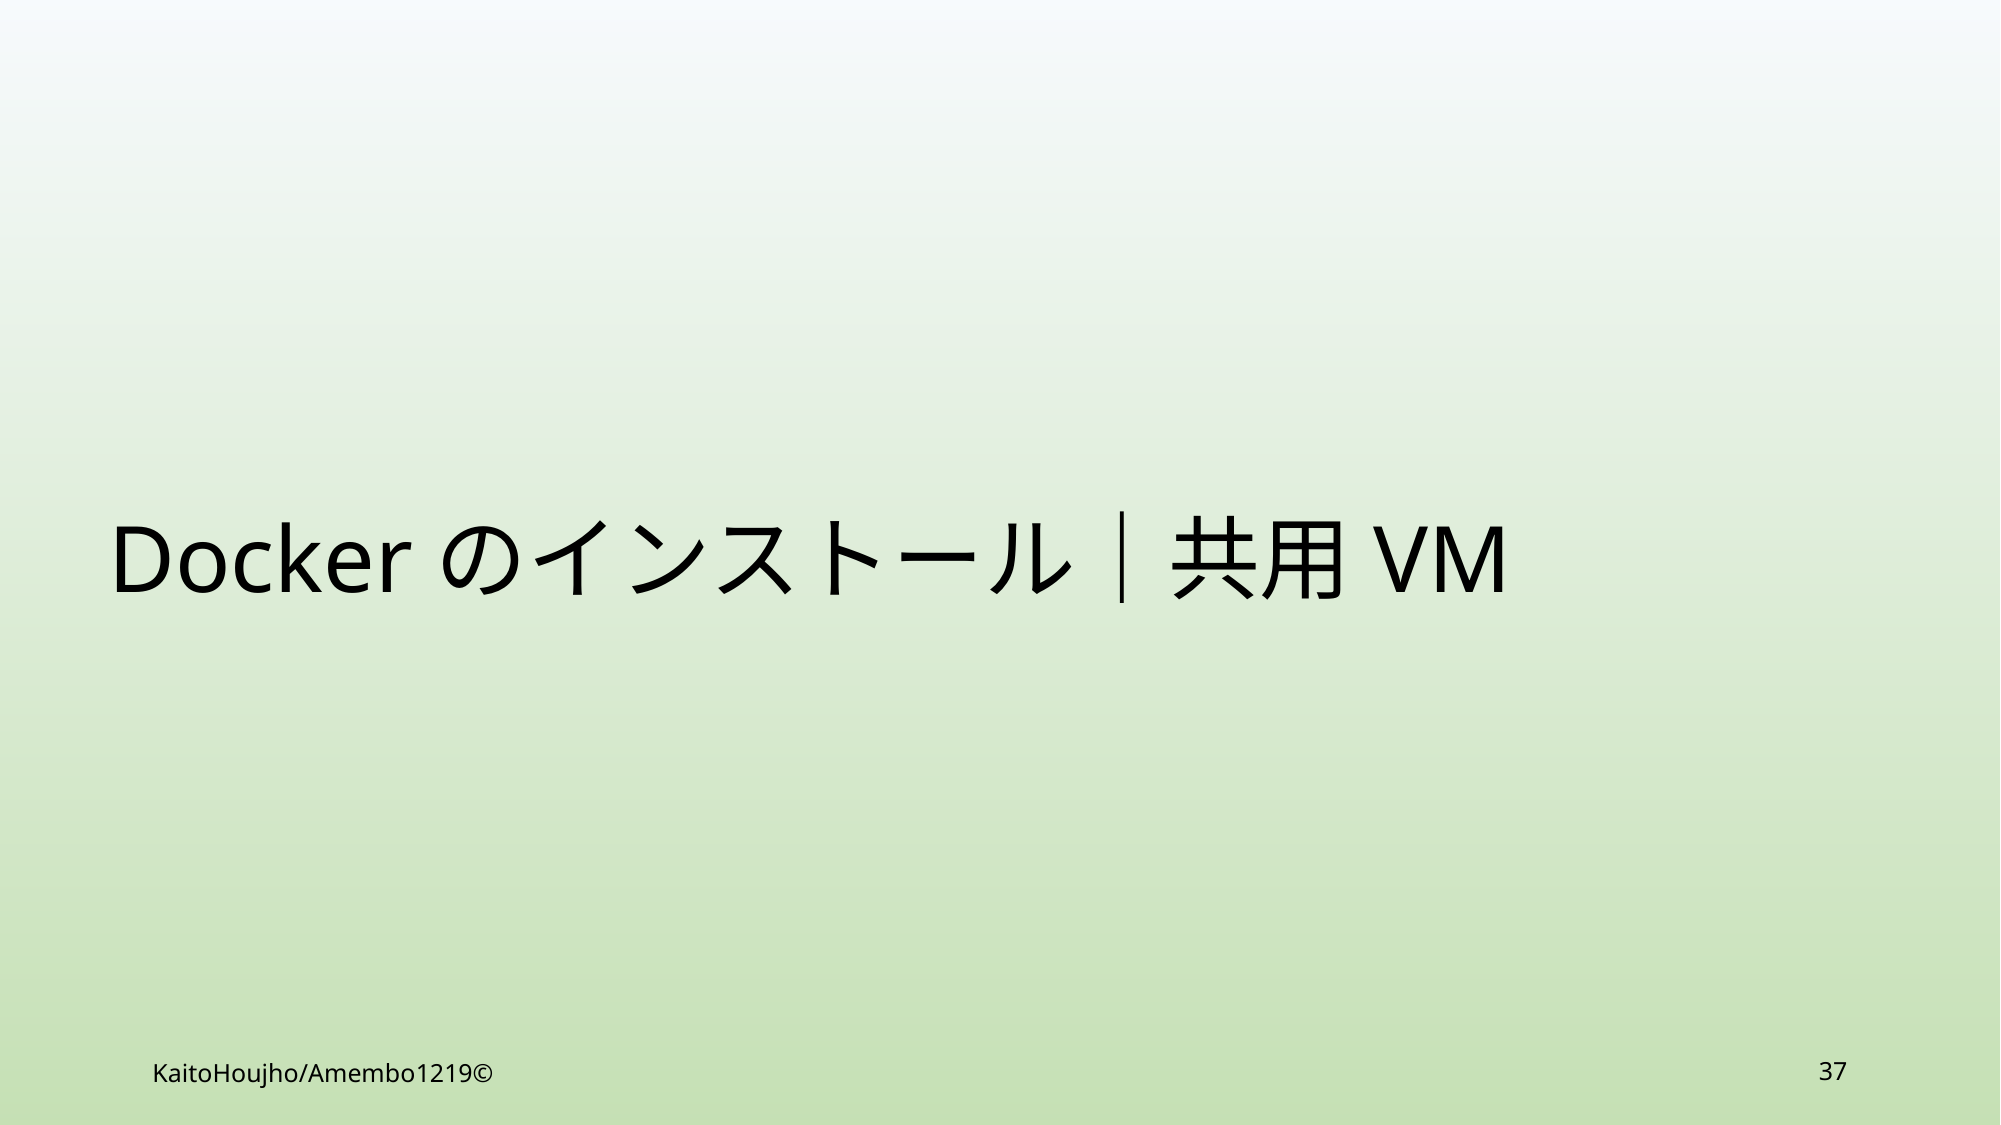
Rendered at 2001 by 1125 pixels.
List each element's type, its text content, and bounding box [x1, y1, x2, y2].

slide_number KaitoHoujho/Amembo1219© [137, 1042, 588, 1103]
title Dockerのインストール｜共用VM [93, 453, 1819, 672]
slide_number 37 [1412, 1042, 1863, 1103]
